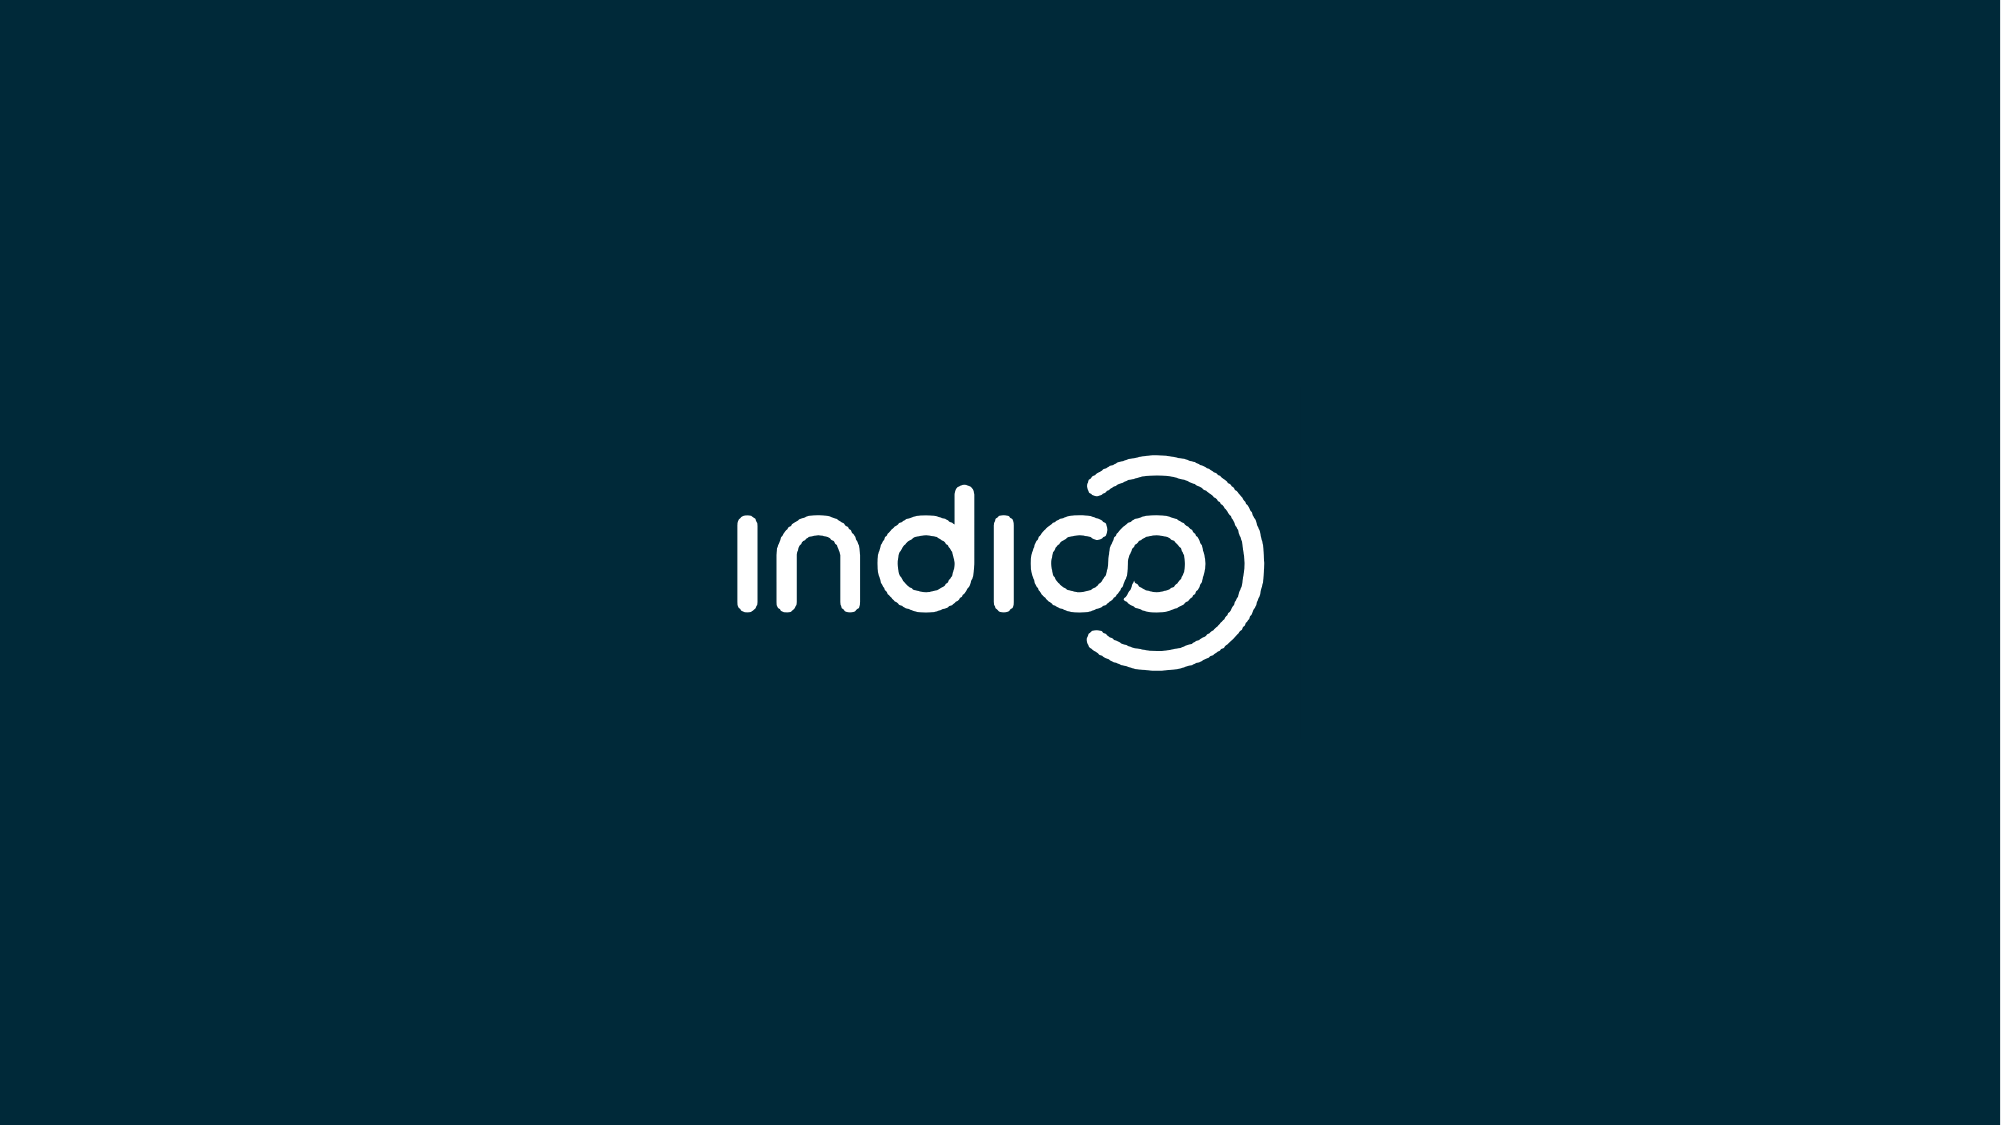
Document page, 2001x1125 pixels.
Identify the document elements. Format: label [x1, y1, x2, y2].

picture [777, 516, 860, 612]
picture [1087, 456, 1264, 670]
picture [738, 516, 757, 612]
picture [878, 485, 974, 612]
picture [994, 516, 1013, 612]
picture [1031, 516, 1205, 612]
